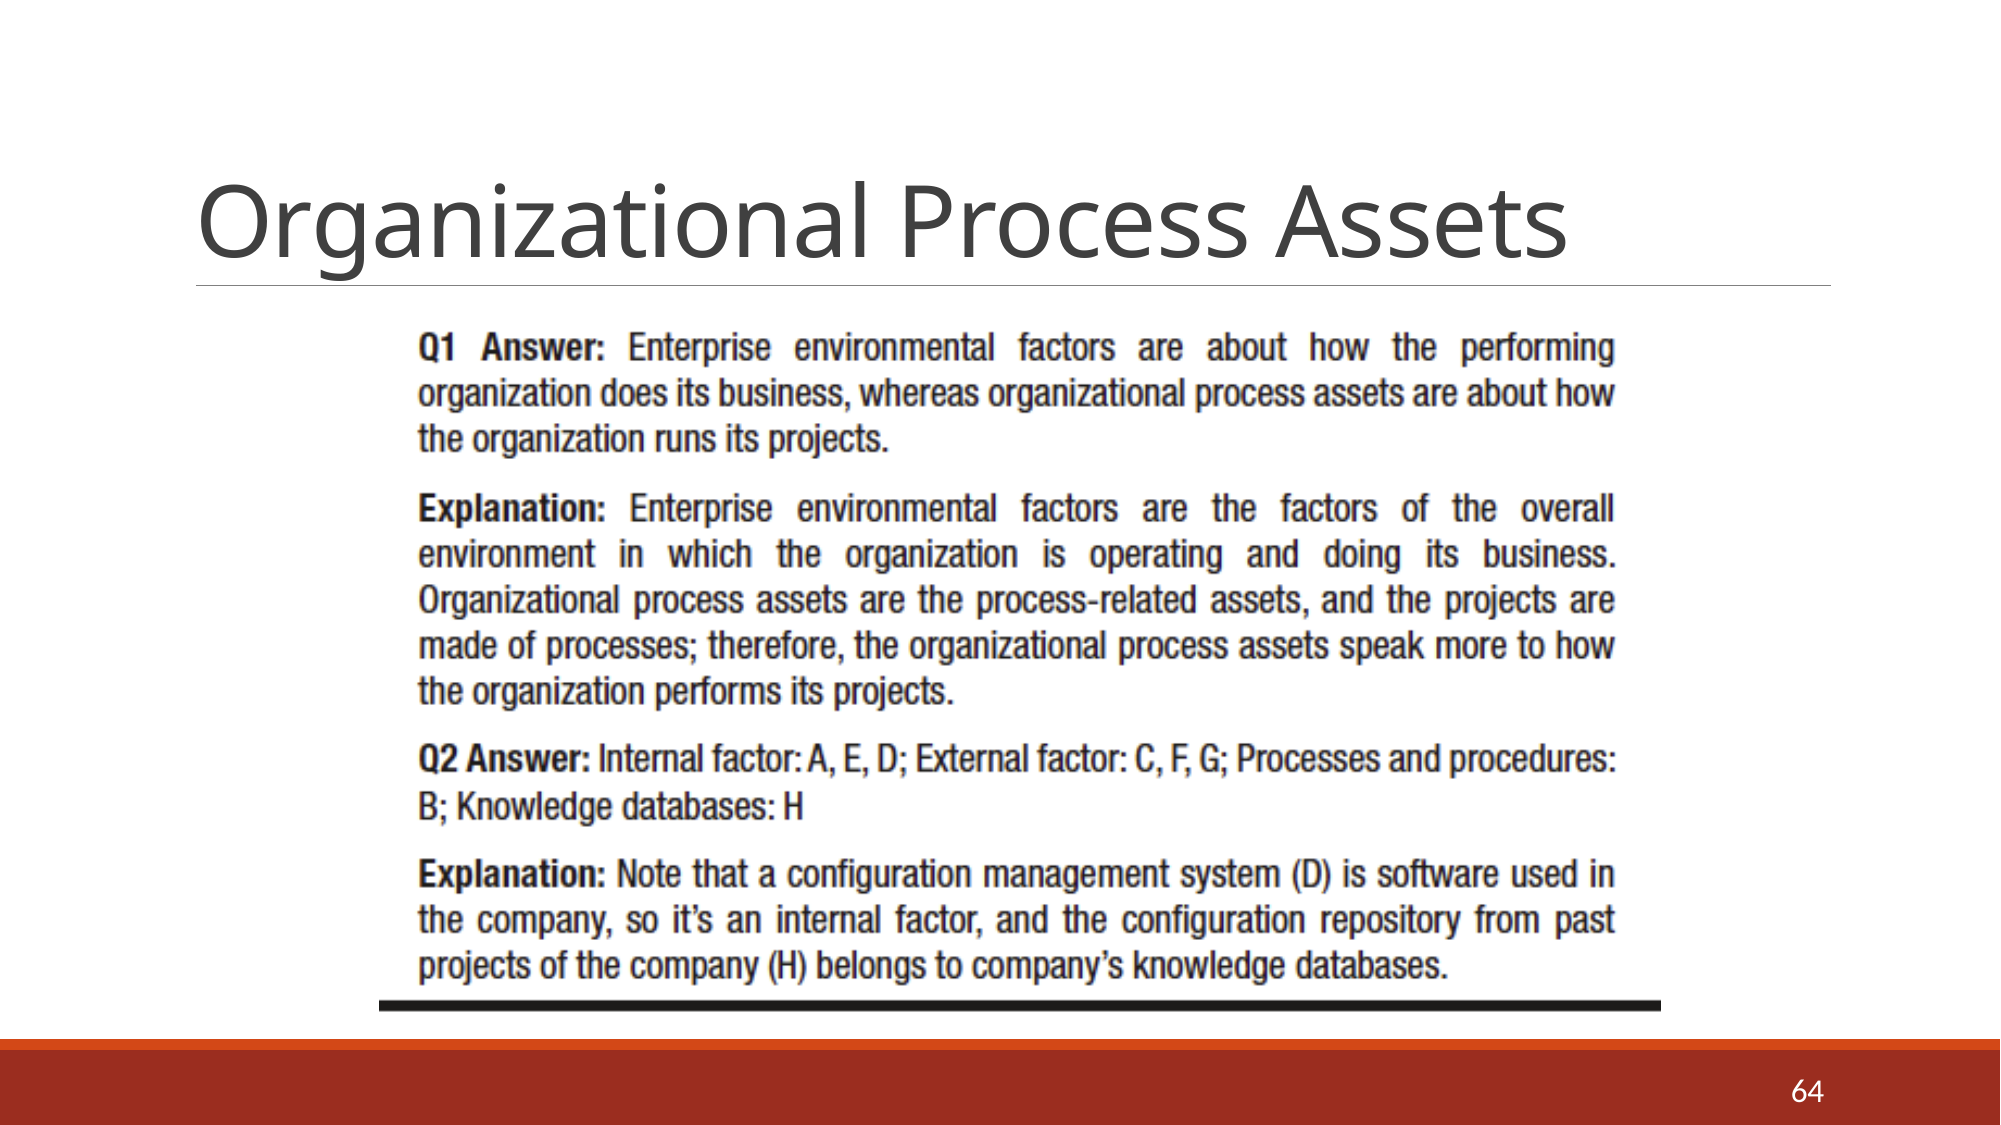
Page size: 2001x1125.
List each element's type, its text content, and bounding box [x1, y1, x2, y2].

picture [378, 311, 1662, 1017]
slide_number 64 [1624, 1059, 1840, 1120]
title Organizational Process Assets [180, 47, 1830, 285]
